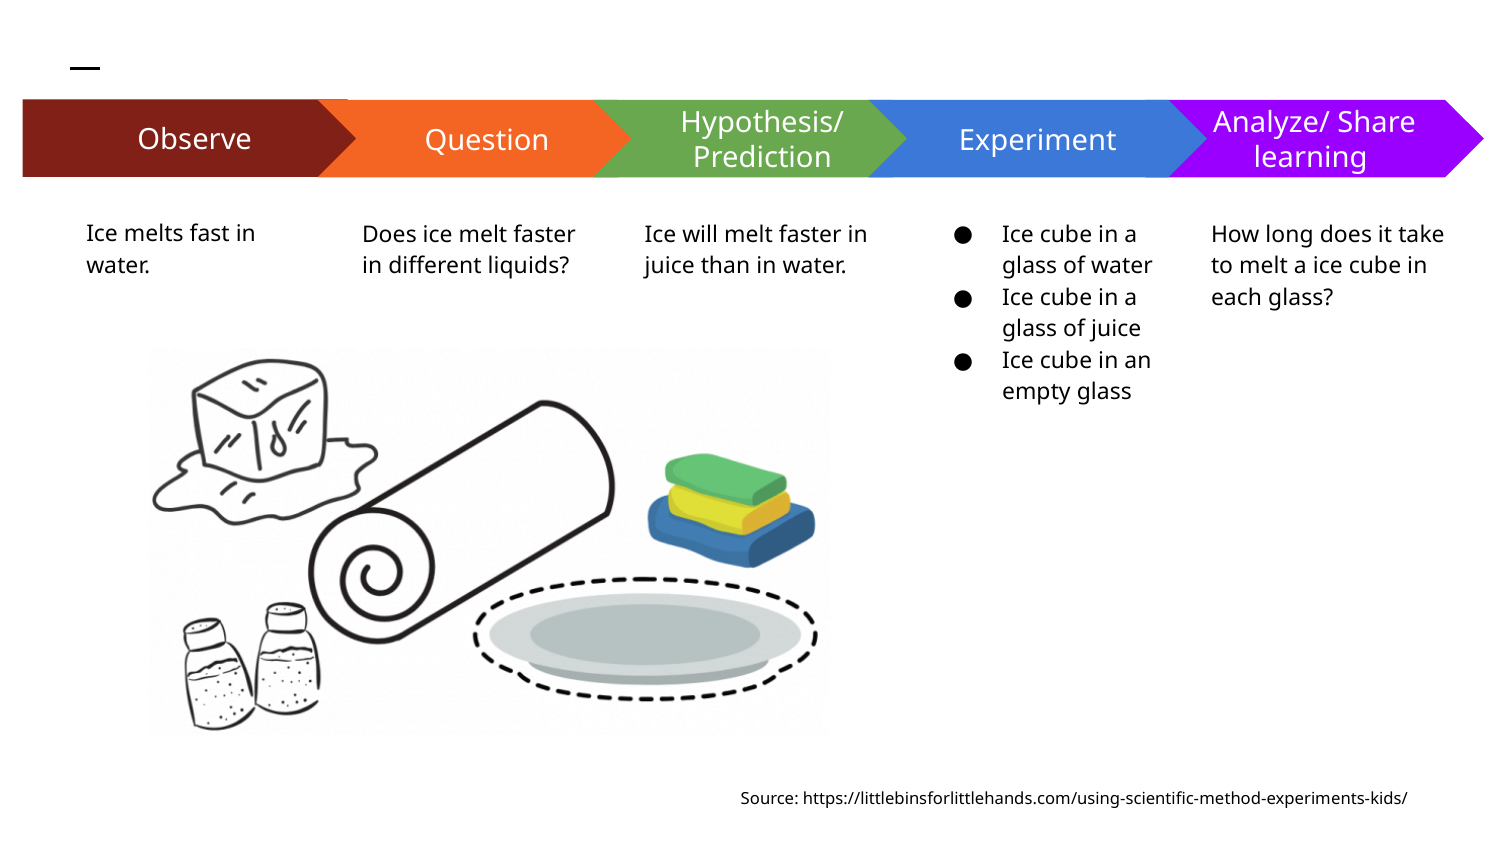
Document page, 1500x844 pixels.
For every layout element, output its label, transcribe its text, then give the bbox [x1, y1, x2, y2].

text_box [868, 99, 1208, 473]
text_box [317, 99, 591, 346]
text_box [1208, 99, 1485, 473]
picture [149, 347, 901, 757]
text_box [22, 99, 316, 472]
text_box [592, 99, 867, 346]
text_box Source: https://littlebinsforlittlehands.com/using-scientific-method-experiments-kids/ [337, 777, 1425, 818]
